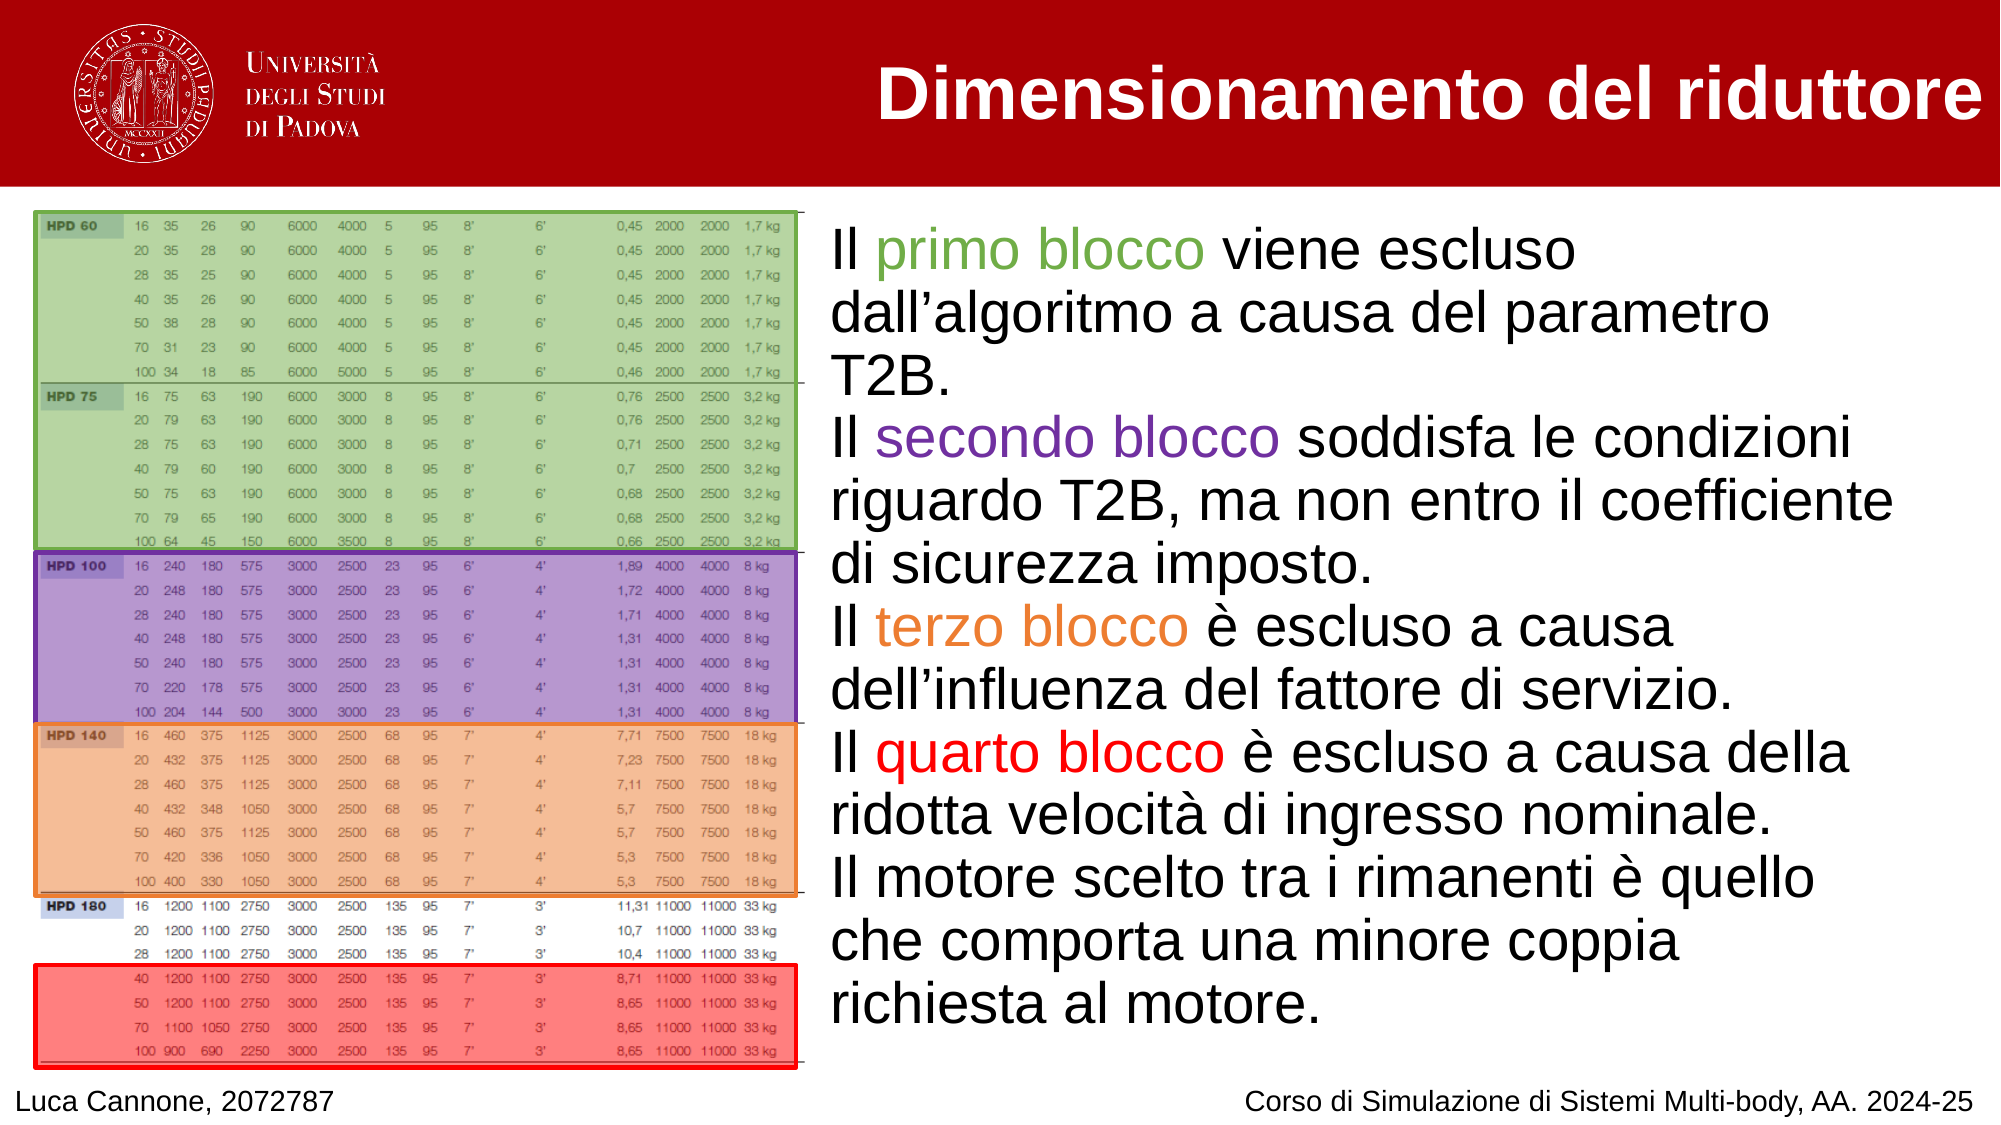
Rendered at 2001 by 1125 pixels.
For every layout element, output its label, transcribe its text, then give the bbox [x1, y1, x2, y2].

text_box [0, 1074, 2000, 1125]
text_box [35, 211, 820, 1072]
picture [74, 24, 385, 163]
text_box Dimensionamento del riduttore [694, 0, 2000, 191]
text_box Il primo blocco viene escluso dall’algoritmo a causa del parametro T2B. Il secondo blocco soddisfa le condizioni riguardo T2B, ma non entro il coefficiente di sicurezza imposto. Il terzo blocco è escluso a causa dell’influenza del fattore di servizio. Il quarto blocco è escluso a causa della ridotta velocità di ingresso nominale. Il motore scelto tra i rimanenti è quello che comporta una minore coppia richiesta al motore. [820, 211, 1926, 1068]
